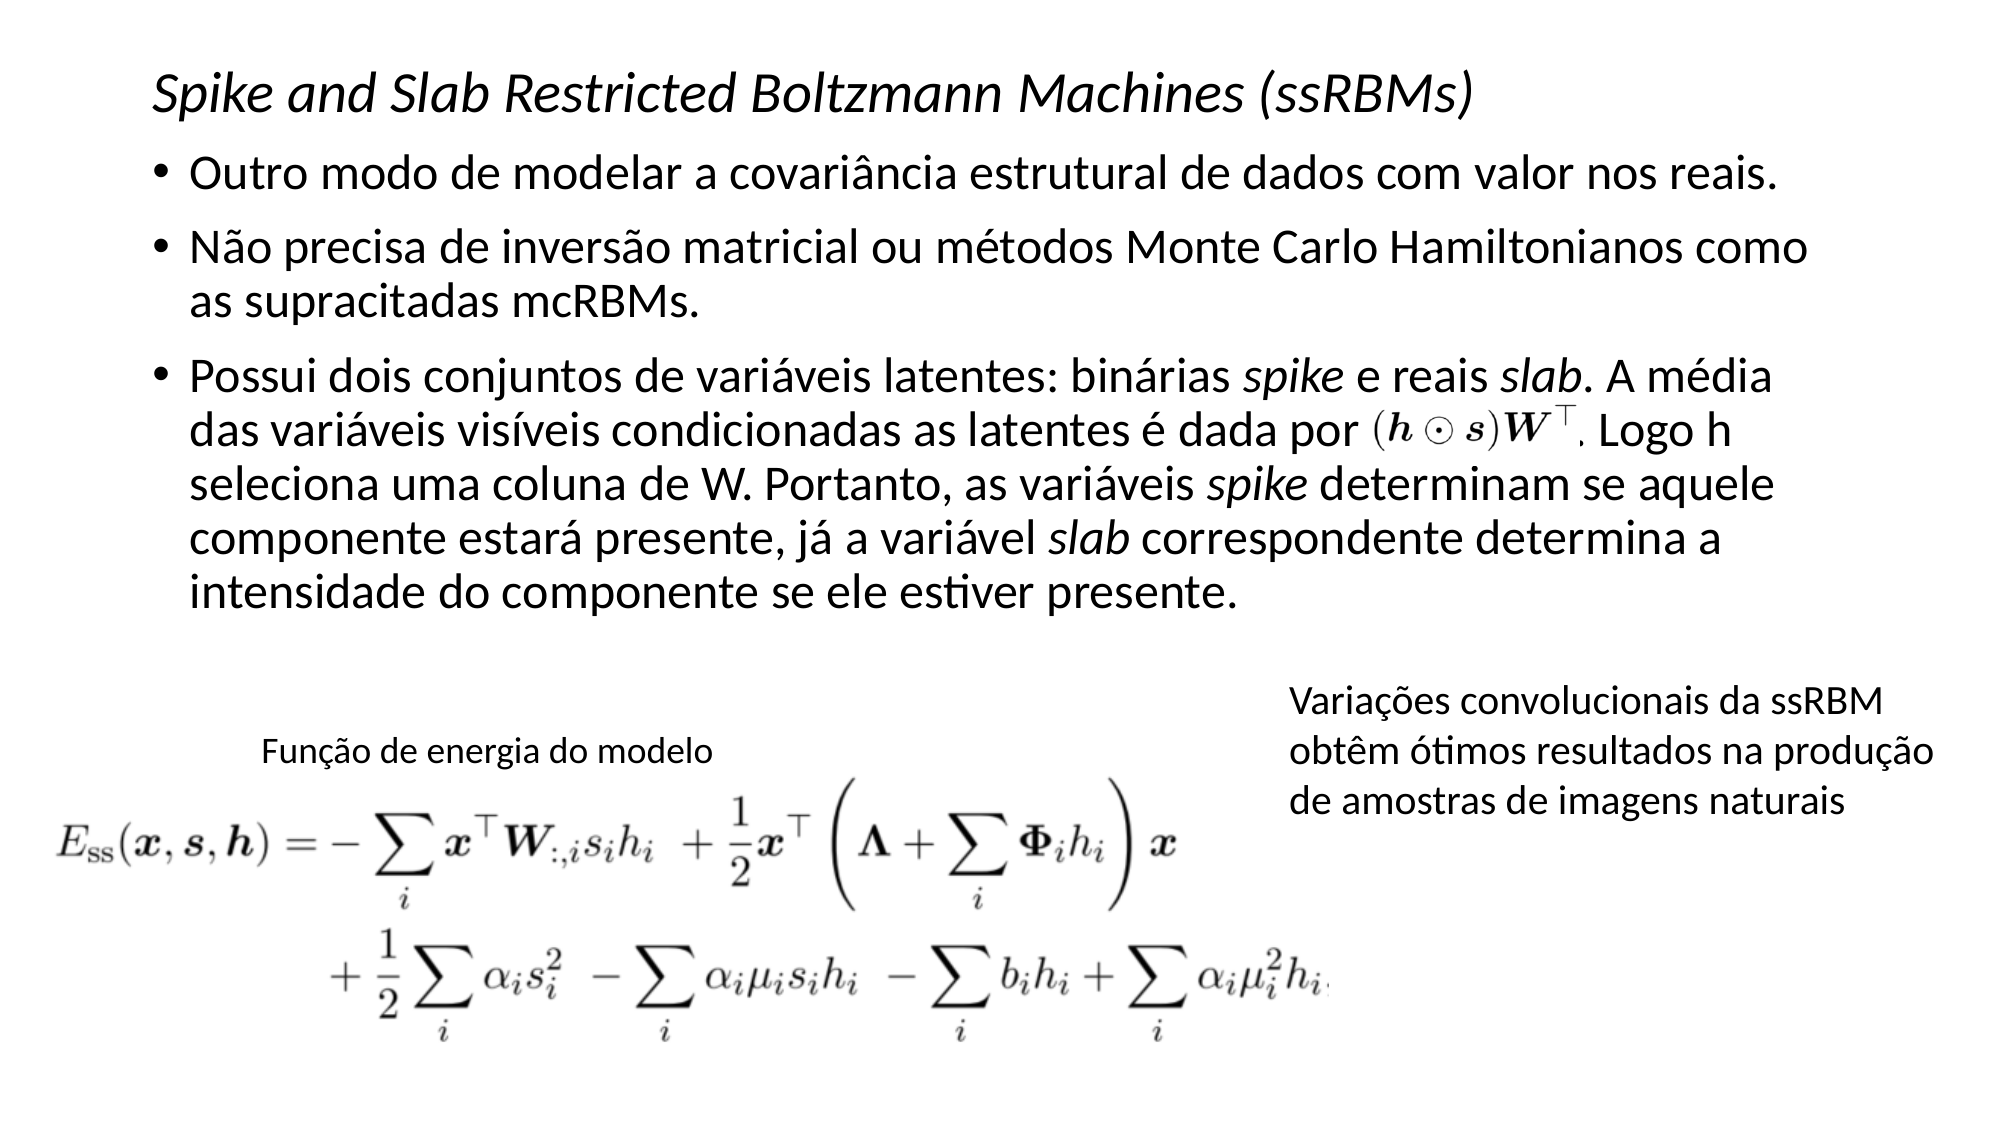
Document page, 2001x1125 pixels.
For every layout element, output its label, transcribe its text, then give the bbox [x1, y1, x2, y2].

text_box Função de energia do modelo [246, 718, 869, 748]
picture [40, 748, 1329, 1071]
list Spike and Slab Restricted Boltzmann Machines (ssRBMs) Outro modo de modelar a covariância estrutural de dados com valor nos reais. Não precisa de inversão matricial ou métodos Monte Carlo Hamiltonianos como as supracitadas mcRBMs. Possui dois conjuntos de variáveis latentes: binárias spike e reais slab. A média das variáveis visíveis condicionadas as latentes é dada por . . Logo h seleciona uma coluna de W. Portanto, as variáveis spike determinam se aquele componente estará presente, já a variável slab correspondente determina a intensidade do componente se ele estiver presente. [137, 54, 1863, 652]
text_box Variações convolucionais da ssRBM obtêm ótimos resultados na produção de amostras de imagens naturais [1274, 665, 1960, 831]
picture [1370, 398, 1580, 466]
